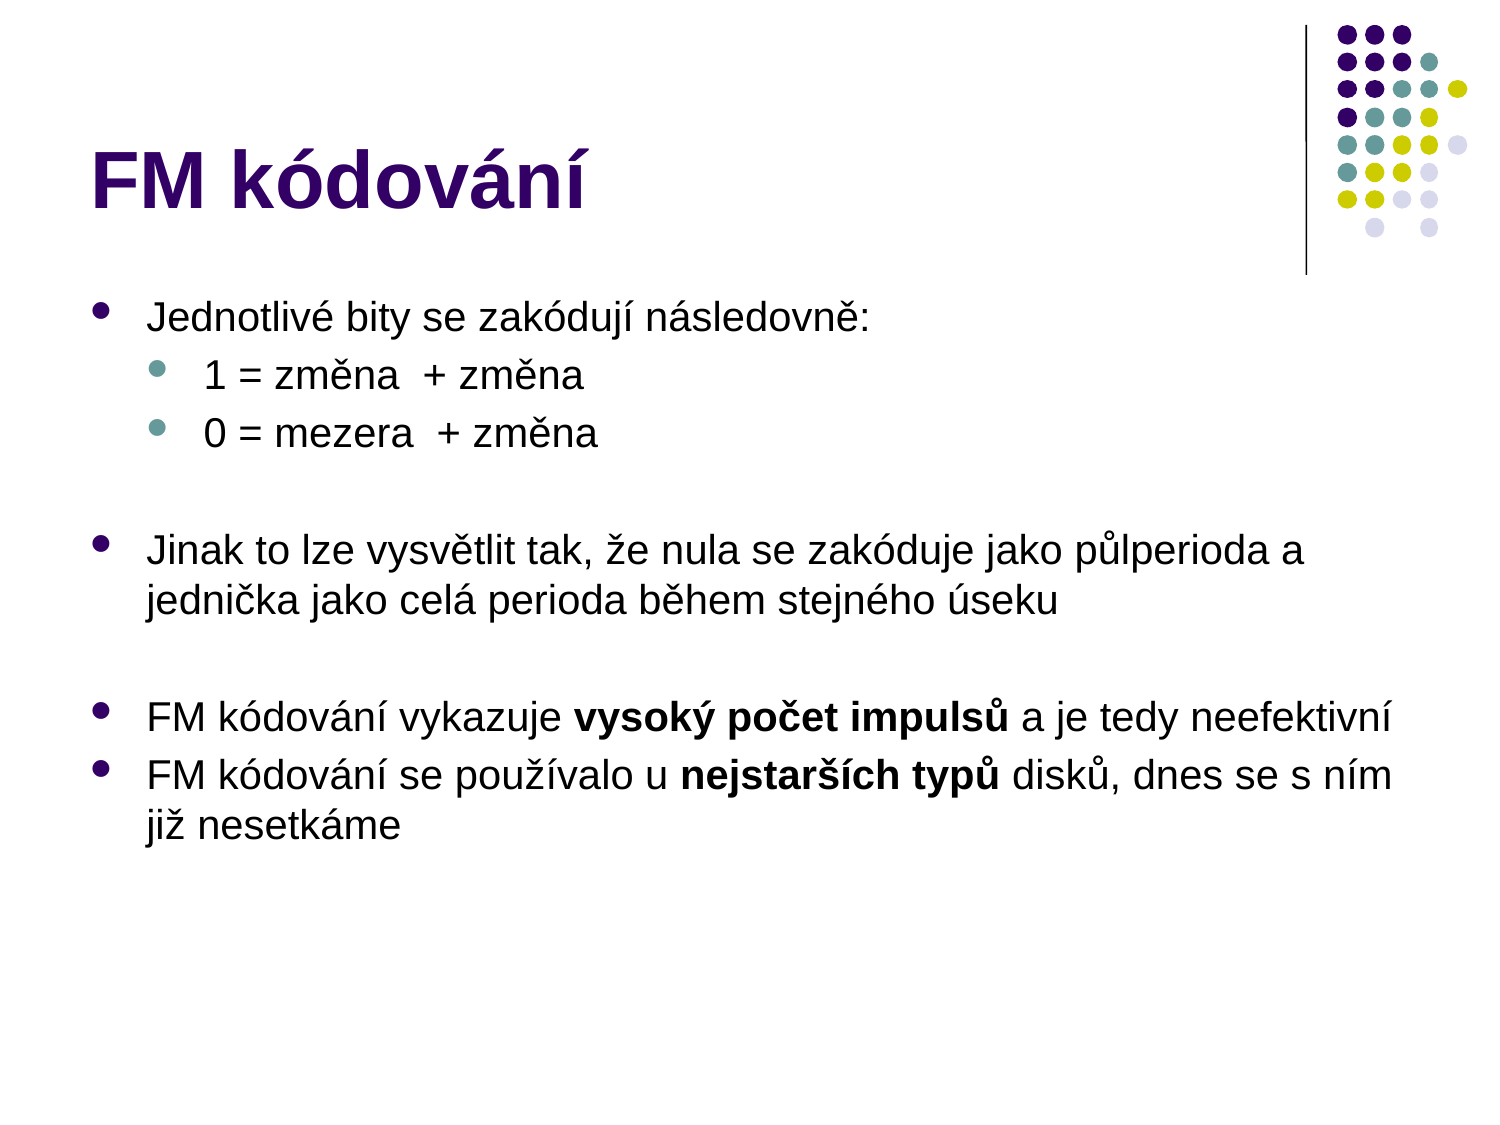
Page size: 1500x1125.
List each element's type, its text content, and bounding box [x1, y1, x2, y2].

list Jednotlivé bity se zakódují následovně: 1 = změna + změna 0 = mezera + změna Jinak to lze vysvětlit tak, že nula se zakóduje jako půlperioda a jednička jako celá perioda během stejného úseku FM kódování vykazuje vysoký počet impulsů a je tedy neefektivní FM kódování se používalo u nejstarších typů disků, dnes se s ním již nesetkáme [75, 282, 1425, 1006]
title FM kódování [75, 20, 1313, 233]
